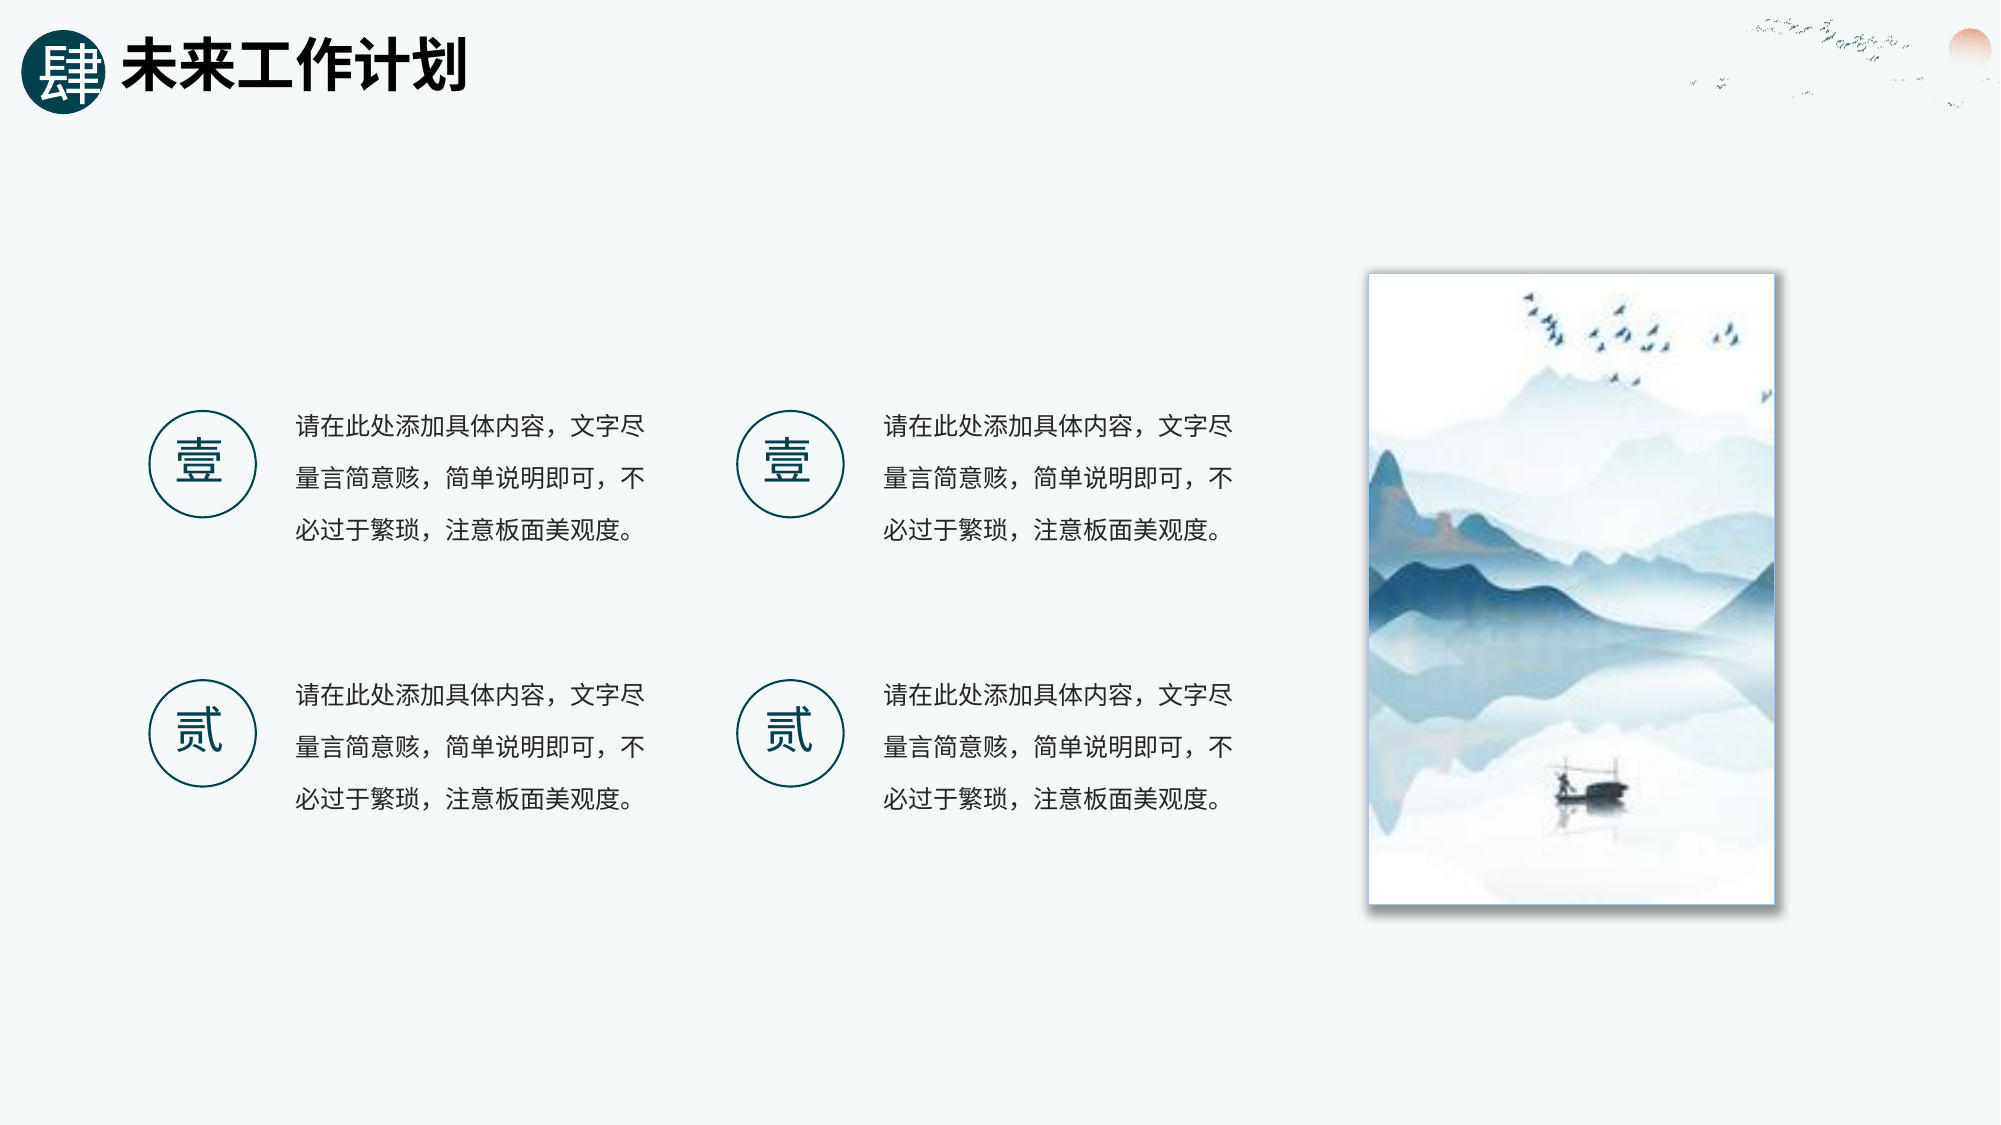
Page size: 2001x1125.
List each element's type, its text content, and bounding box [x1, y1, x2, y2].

text_box 请在此处添加具体内容，文字尽量言简意赅，简单说明即可，不必过于繁琐，注意板面美观度。 [868, 380, 1265, 552]
text_box 贰 [160, 690, 248, 766]
text_box [148, 699, 246, 788]
text_box 贰 [749, 691, 838, 766]
text_box 请在此处添加具体内容，文字尽量言简意赅，简单说明即可，不必过于繁琐，注意板面美观度。 [868, 650, 1265, 821]
text_box [248, 703, 257, 763]
text_box [170, 679, 236, 690]
text_box [248, 434, 257, 494]
text_box [148, 430, 246, 519]
picture [1645, 0, 2000, 145]
picture [1368, 273, 1775, 905]
text_box [736, 698, 834, 788]
text_box 请在此处添加具体内容，文字尽量言简意赅，简单说明即可，不必过于繁琐，注意板面美观度。 [280, 380, 677, 552]
text_box 壹 [747, 422, 836, 497]
text_box [736, 431, 834, 519]
text_box 请在此处添加具体内容，文字尽量言简意赅，简单说明即可，不必过于繁琐，注意板面美观度。 [280, 650, 677, 821]
text_box [838, 707, 845, 760]
text_box [756, 679, 825, 691]
text_box [168, 409, 237, 422]
text_box [756, 409, 825, 422]
text_box 壹 [160, 422, 248, 497]
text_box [21, 20, 558, 121]
text_box [836, 434, 845, 494]
